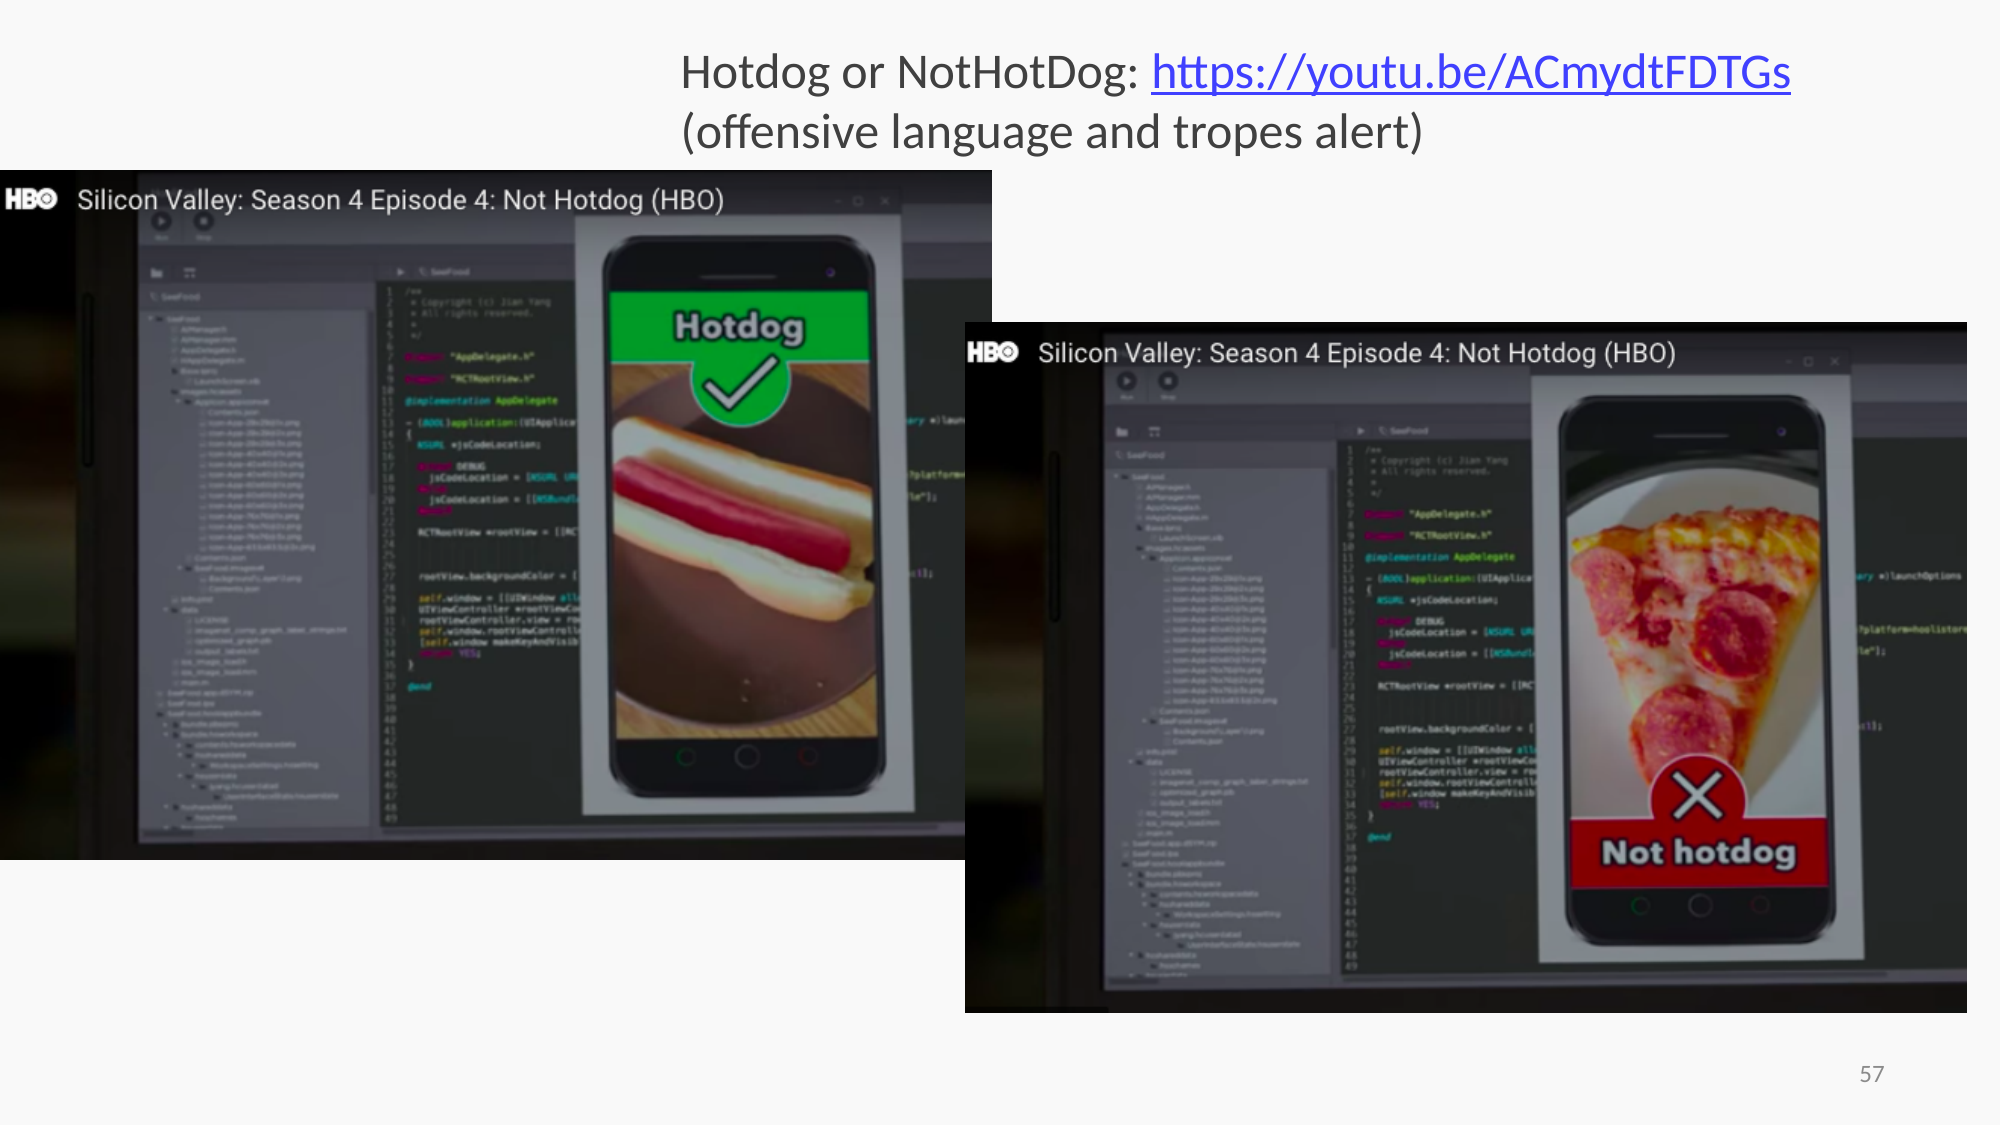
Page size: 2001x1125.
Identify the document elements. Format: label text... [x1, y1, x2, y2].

text_box Hotdog or NotHotDog: https://youtu.be/ACmydtFDTGs (offensive language and tropes alert) [660, 18, 1967, 171]
picture [0, 170, 1967, 1013]
slide_number 57 [1433, 1042, 1900, 1103]
